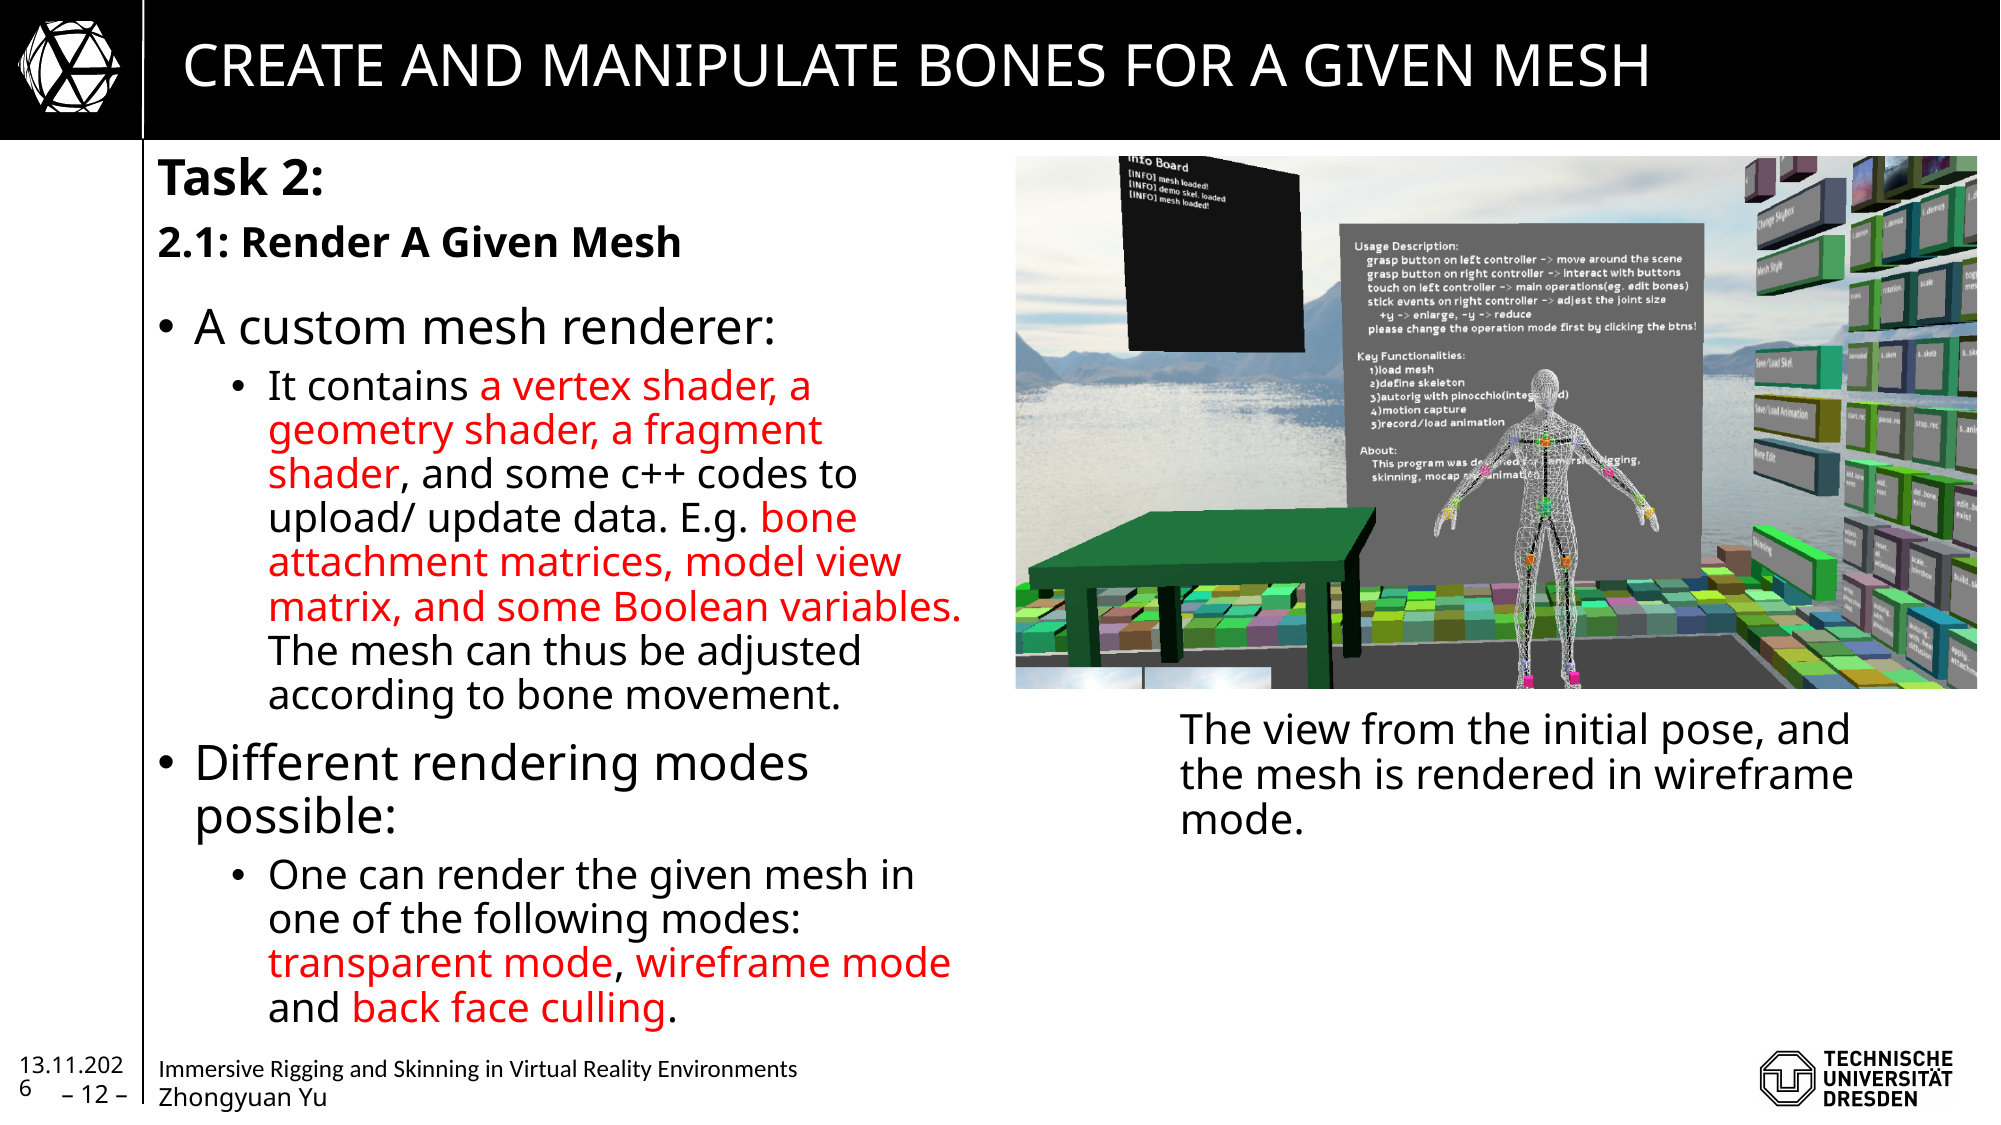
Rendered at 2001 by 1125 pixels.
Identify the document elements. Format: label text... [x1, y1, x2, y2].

picture [1015, 156, 1978, 689]
list A custom mesh renderer: It contains a vertex shader, a geometry shader, a fragment shader, and some c++ codes to upload/ update data. E.g. bone attachment matrices, model view matrix, and some Boolean variables. The mesh can thus be adjusted according to bone movement. Different rendering modes possible: One can render the given mesh in one of the following modes: transparent mode, wireframe mode and back face culling. [142, 294, 982, 1083]
picture [1759, 1050, 1953, 1107]
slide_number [3, 1040, 142, 1070]
list The view from the initial pose, and the mesh is rendered in wireframe mode. [1179, 708, 1870, 1018]
text_box 2.1: Render A Given Mesh [142, 208, 1015, 274]
list Task 2: [142, 144, 982, 208]
slide_number – 12 – [3, 1070, 143, 1121]
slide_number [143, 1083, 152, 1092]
title Create and manipulate bones for a given mesh [167, 28, 1946, 122]
